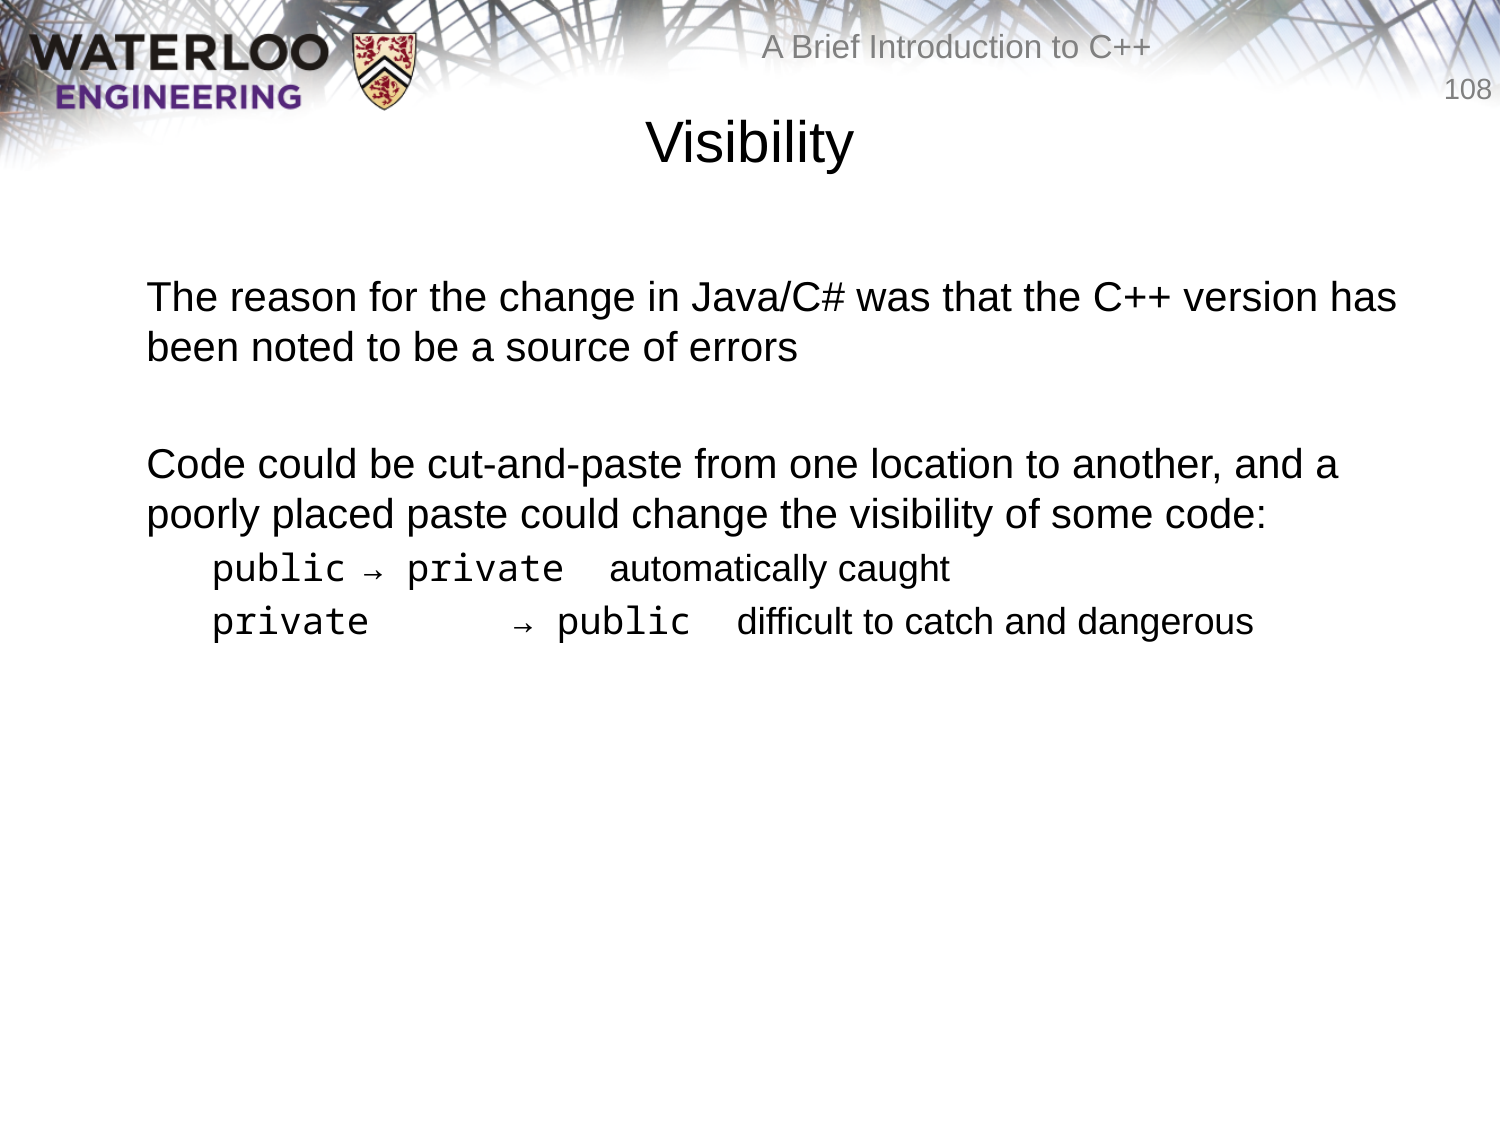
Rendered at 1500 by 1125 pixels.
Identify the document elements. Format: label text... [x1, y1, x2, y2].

picture [0, 0, 1500, 1125]
list The reason for the change in Java/C# was that the C++ version has been noted to be a source of errors Code could be cut-and-paste from one location to another, and a poorly placed paste could change the visibility of some code: public → private automatically caught private → public difficult to catch and dangerous [74, 262, 1426, 1006]
title Visibility [74, 44, 1426, 233]
